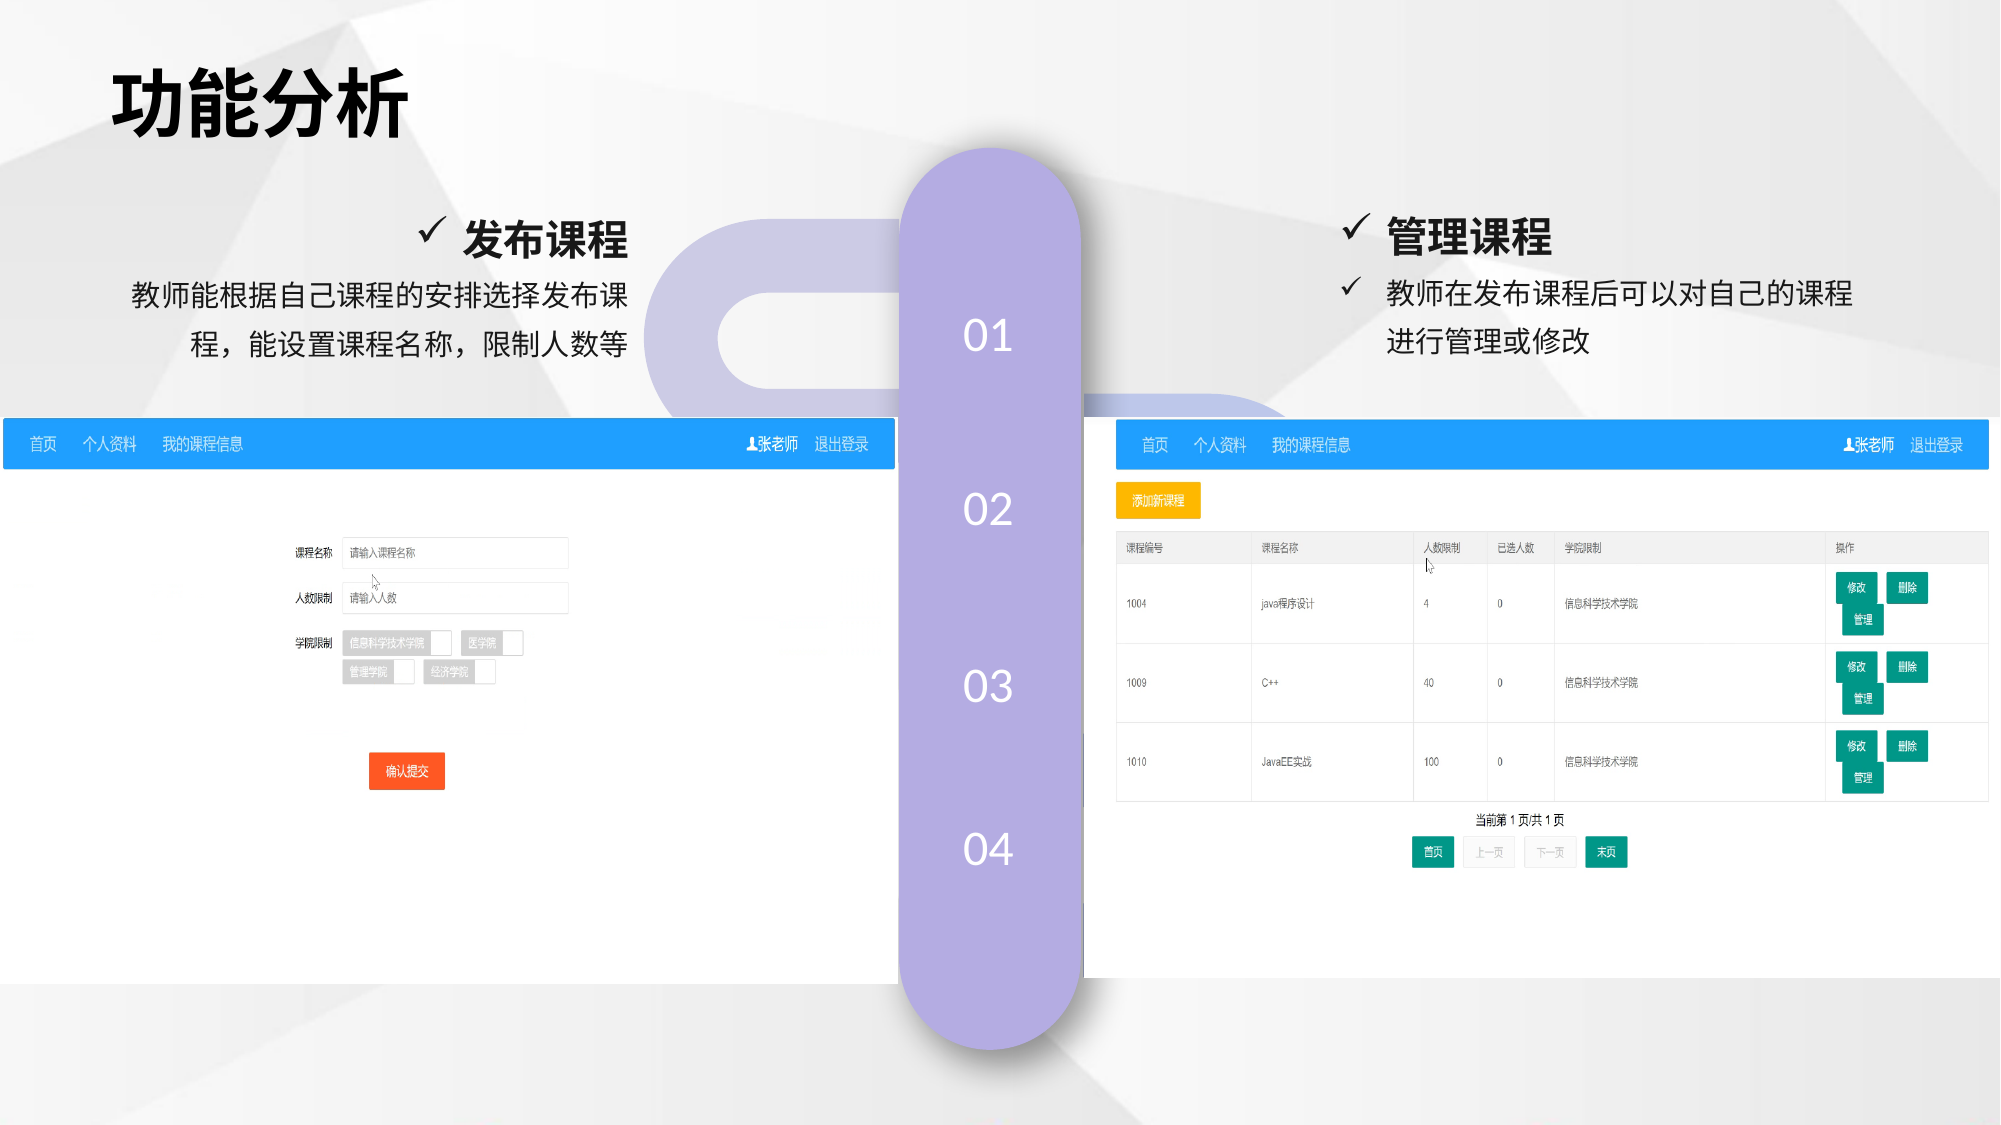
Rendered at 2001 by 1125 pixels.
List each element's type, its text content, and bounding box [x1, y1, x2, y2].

picture [0, 0, 2001, 1125]
text_box 管理课程 教师在发布课程后可以对自己的课程进行管理或修改 [1324, 183, 1870, 403]
text_box 03 [951, 647, 1051, 719]
text_box [1120, 393, 1286, 417]
text_box [644, 218, 887, 417]
text_box 发布课程 教师能根据自己课程的安排选择发布课程，能设置课程名称，限制人数等 [99, 186, 644, 406]
text_box 04 [951, 809, 1051, 881]
text_box 02 [951, 469, 1051, 541]
text_box [898, 146, 1082, 1051]
text_box 01 [951, 295, 1051, 367]
text_box 功能分析 [110, 56, 678, 147]
